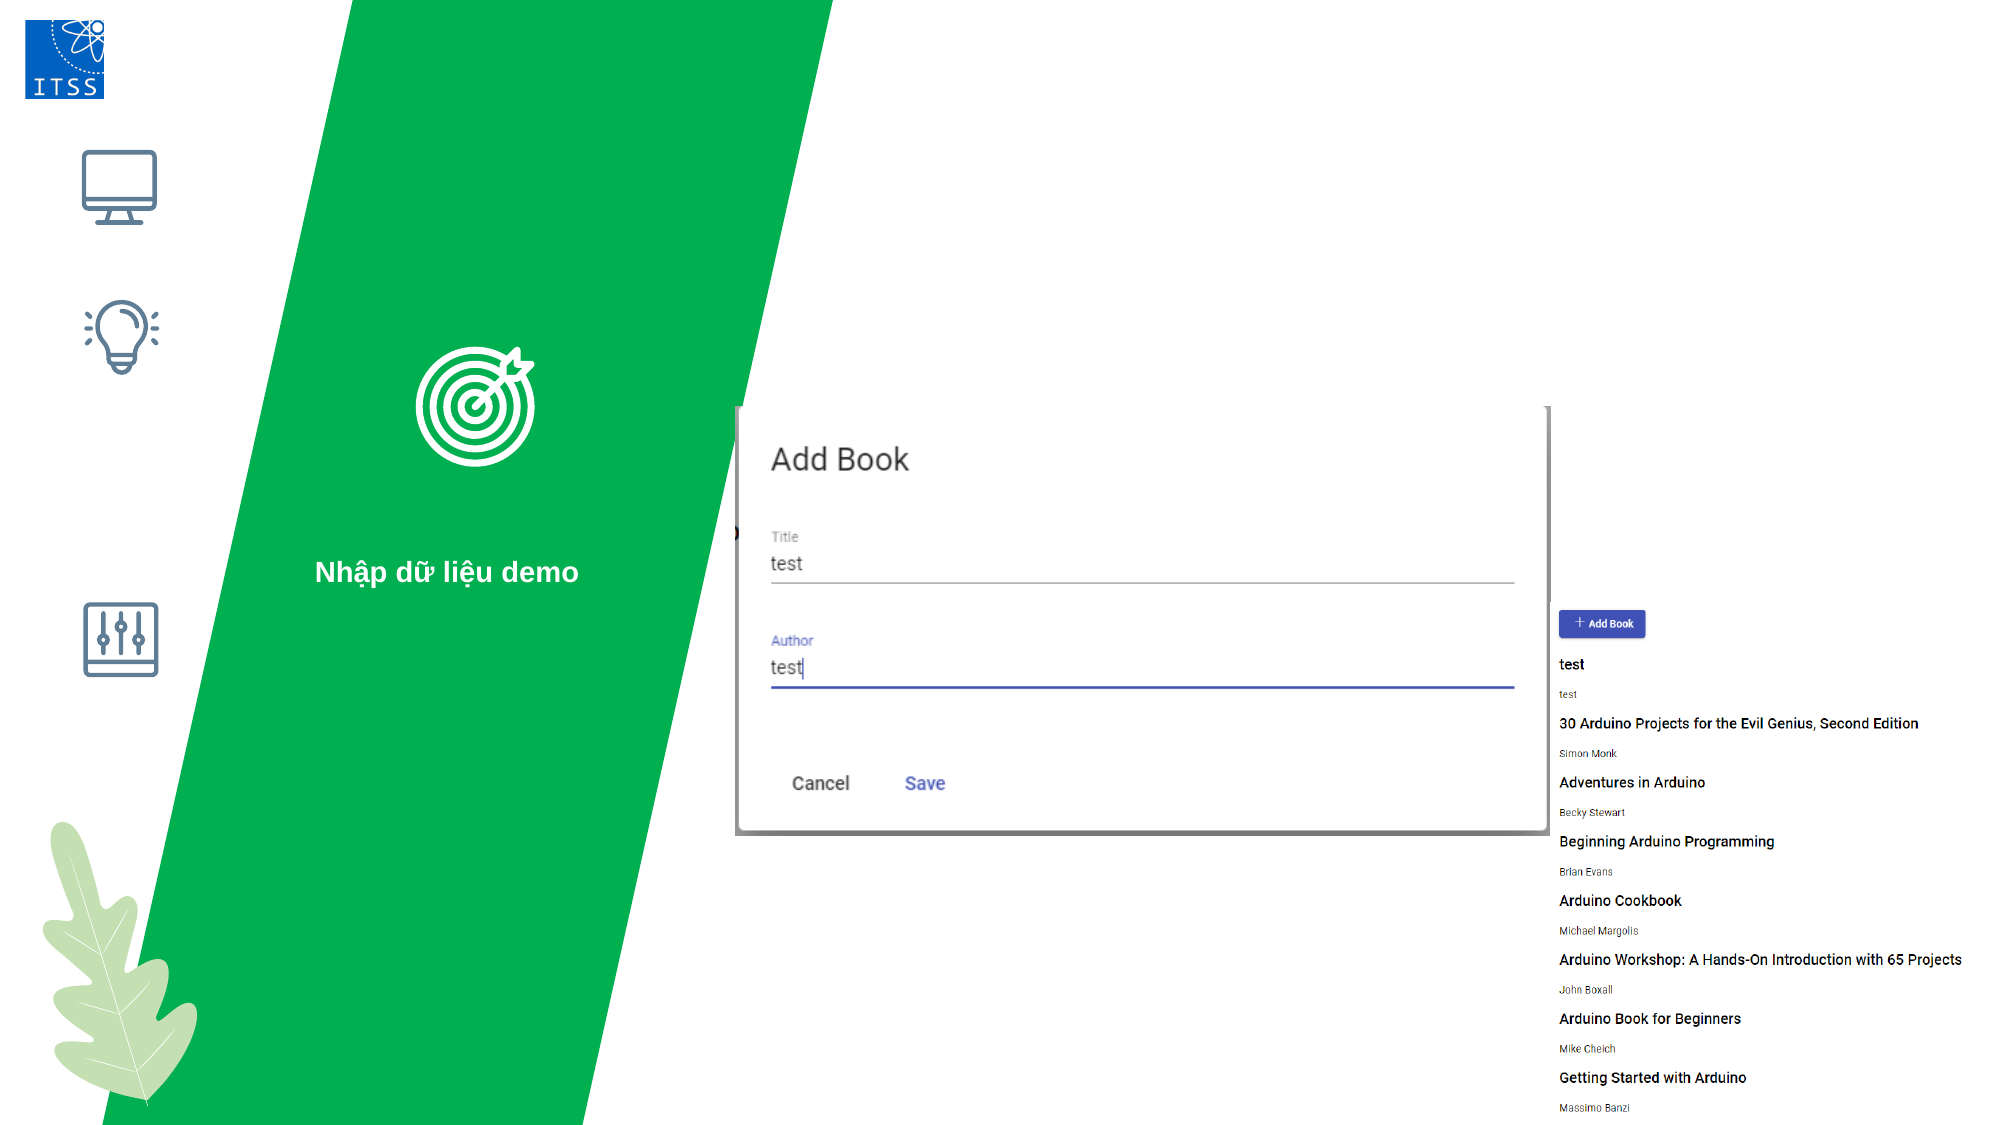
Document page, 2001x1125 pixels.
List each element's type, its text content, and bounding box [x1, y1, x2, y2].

text_box [81, 149, 157, 225]
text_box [83, 602, 159, 678]
text_box [415, 346, 535, 467]
picture [735, 406, 2000, 1120]
title Nhập dữ liệu demo [208, 495, 687, 647]
picture [25, 20, 104, 99]
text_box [83, 299, 160, 376]
